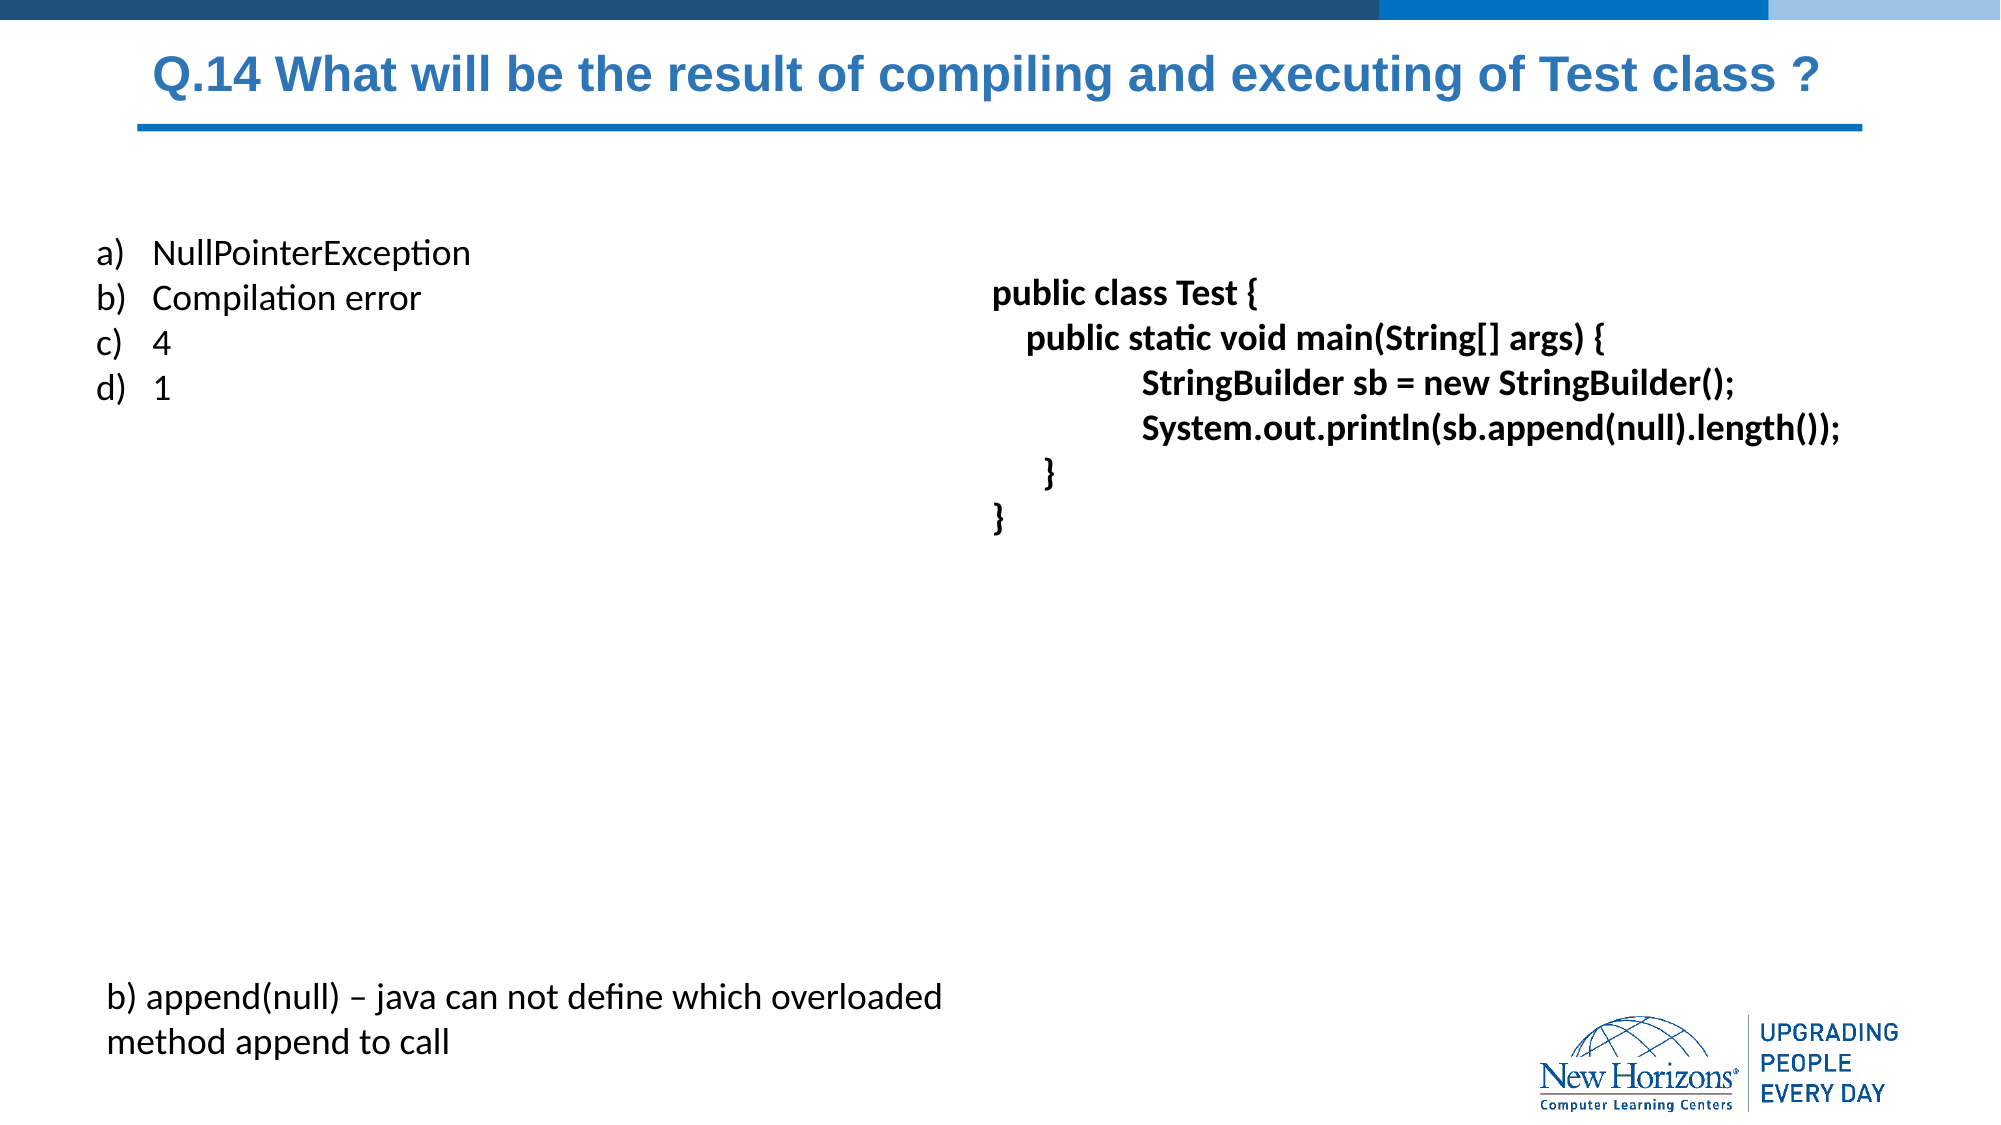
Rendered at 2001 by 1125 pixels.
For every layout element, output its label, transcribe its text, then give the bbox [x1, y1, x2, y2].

picture [1537, 1010, 1904, 1114]
text_box public class Test { public static void main(String[] args) { StringBuilder sb = new StringBuilder(); System.out.println(sb.append(null).length()); } } [977, 260, 1900, 591]
title Q.14 What will be the result of compiling and executing of Test class ? [137, 36, 1863, 115]
text_box NullPointerException Compilation error 4 1 [81, 220, 944, 416]
text_box b) append(null) – java can not define which overloaded method append to call [91, 964, 1057, 1070]
